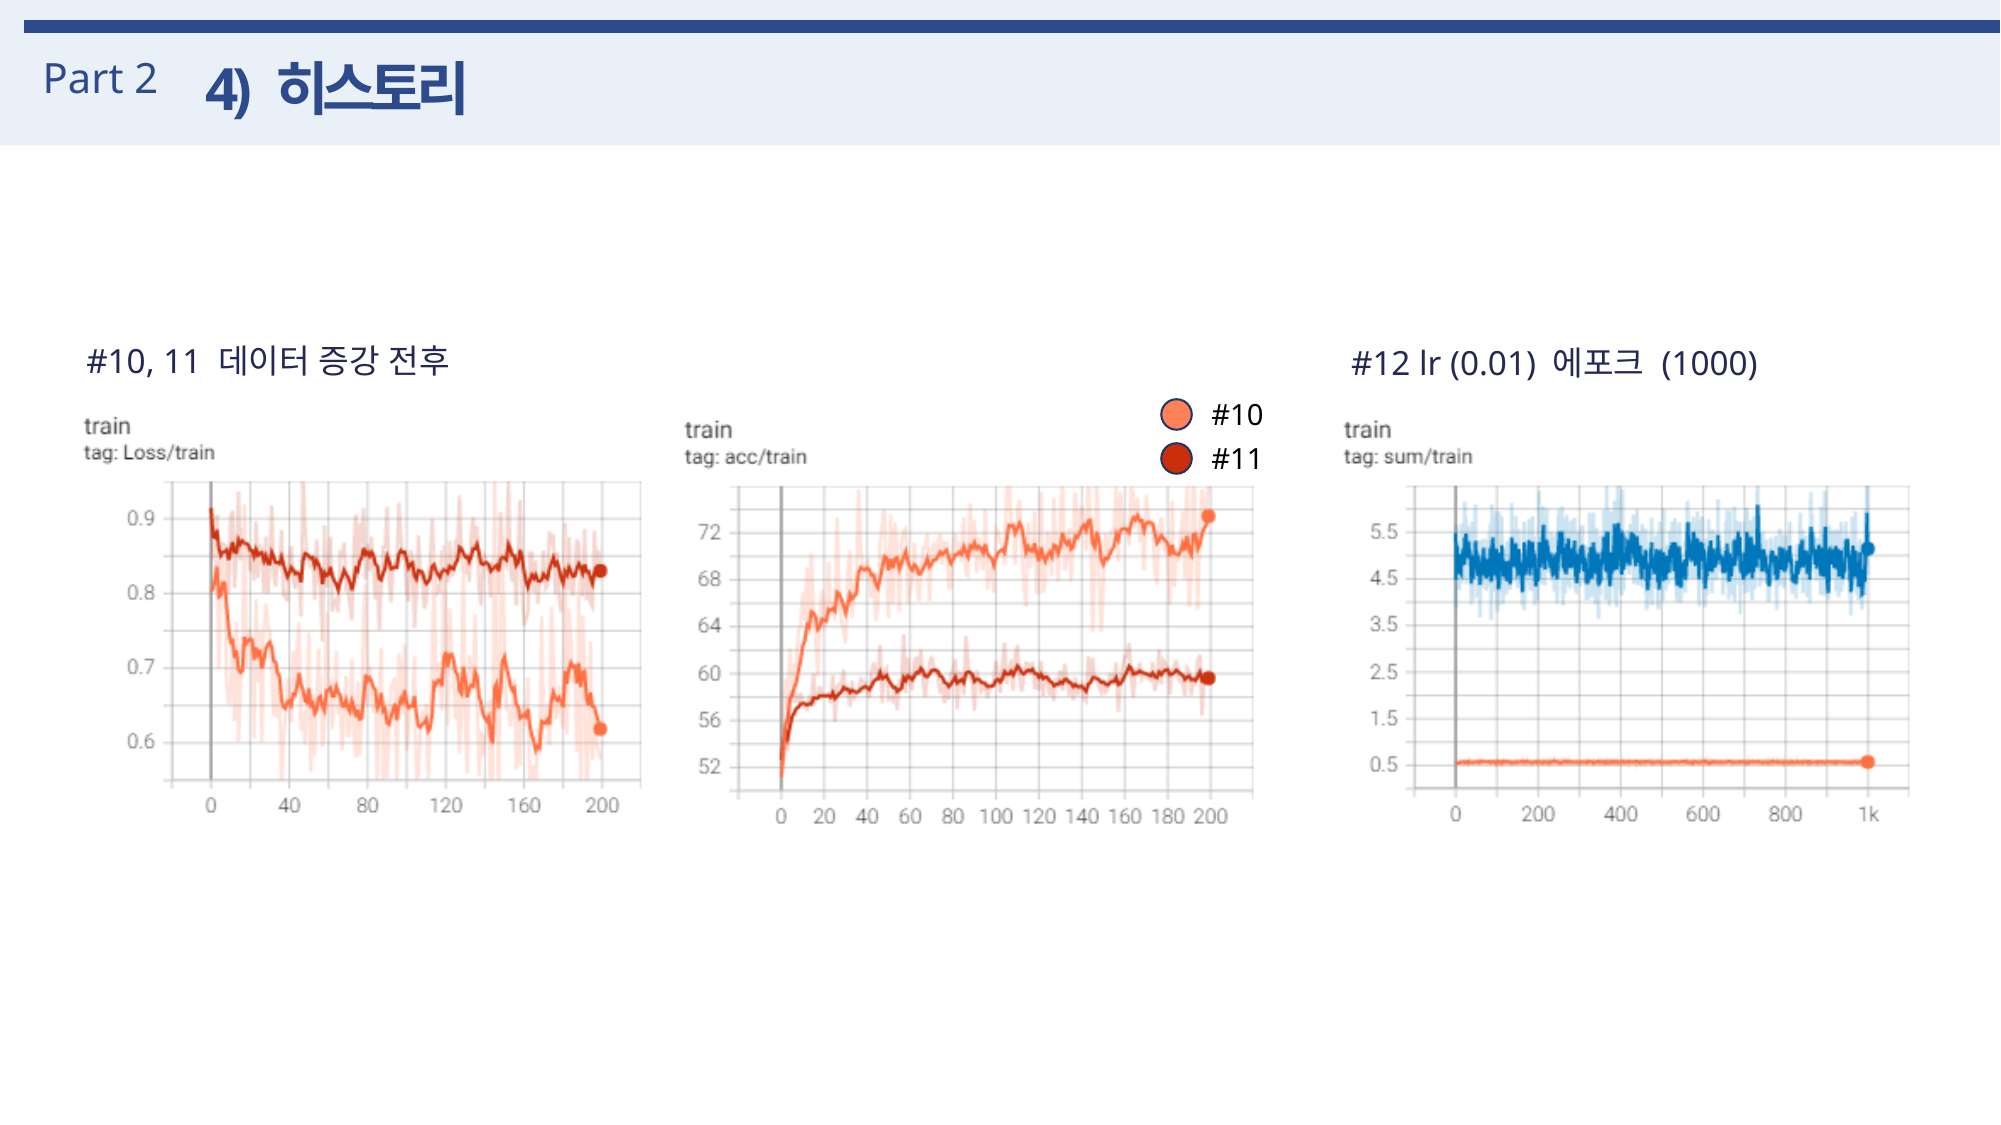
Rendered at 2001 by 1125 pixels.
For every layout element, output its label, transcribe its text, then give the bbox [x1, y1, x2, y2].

text_box #12 lr (0.01) 에포크 (1000) [1336, 334, 1866, 389]
text_box Part 2 [27, 44, 174, 110]
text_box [1161, 389, 1321, 484]
picture [71, 409, 662, 828]
text_box 4) 히스토리 [190, 44, 637, 130]
picture [675, 409, 1266, 837]
text_box #10, 11 데이터 증강 전후 [71, 333, 945, 388]
picture [1336, 409, 1927, 837]
text_box [0, 0, 2000, 146]
